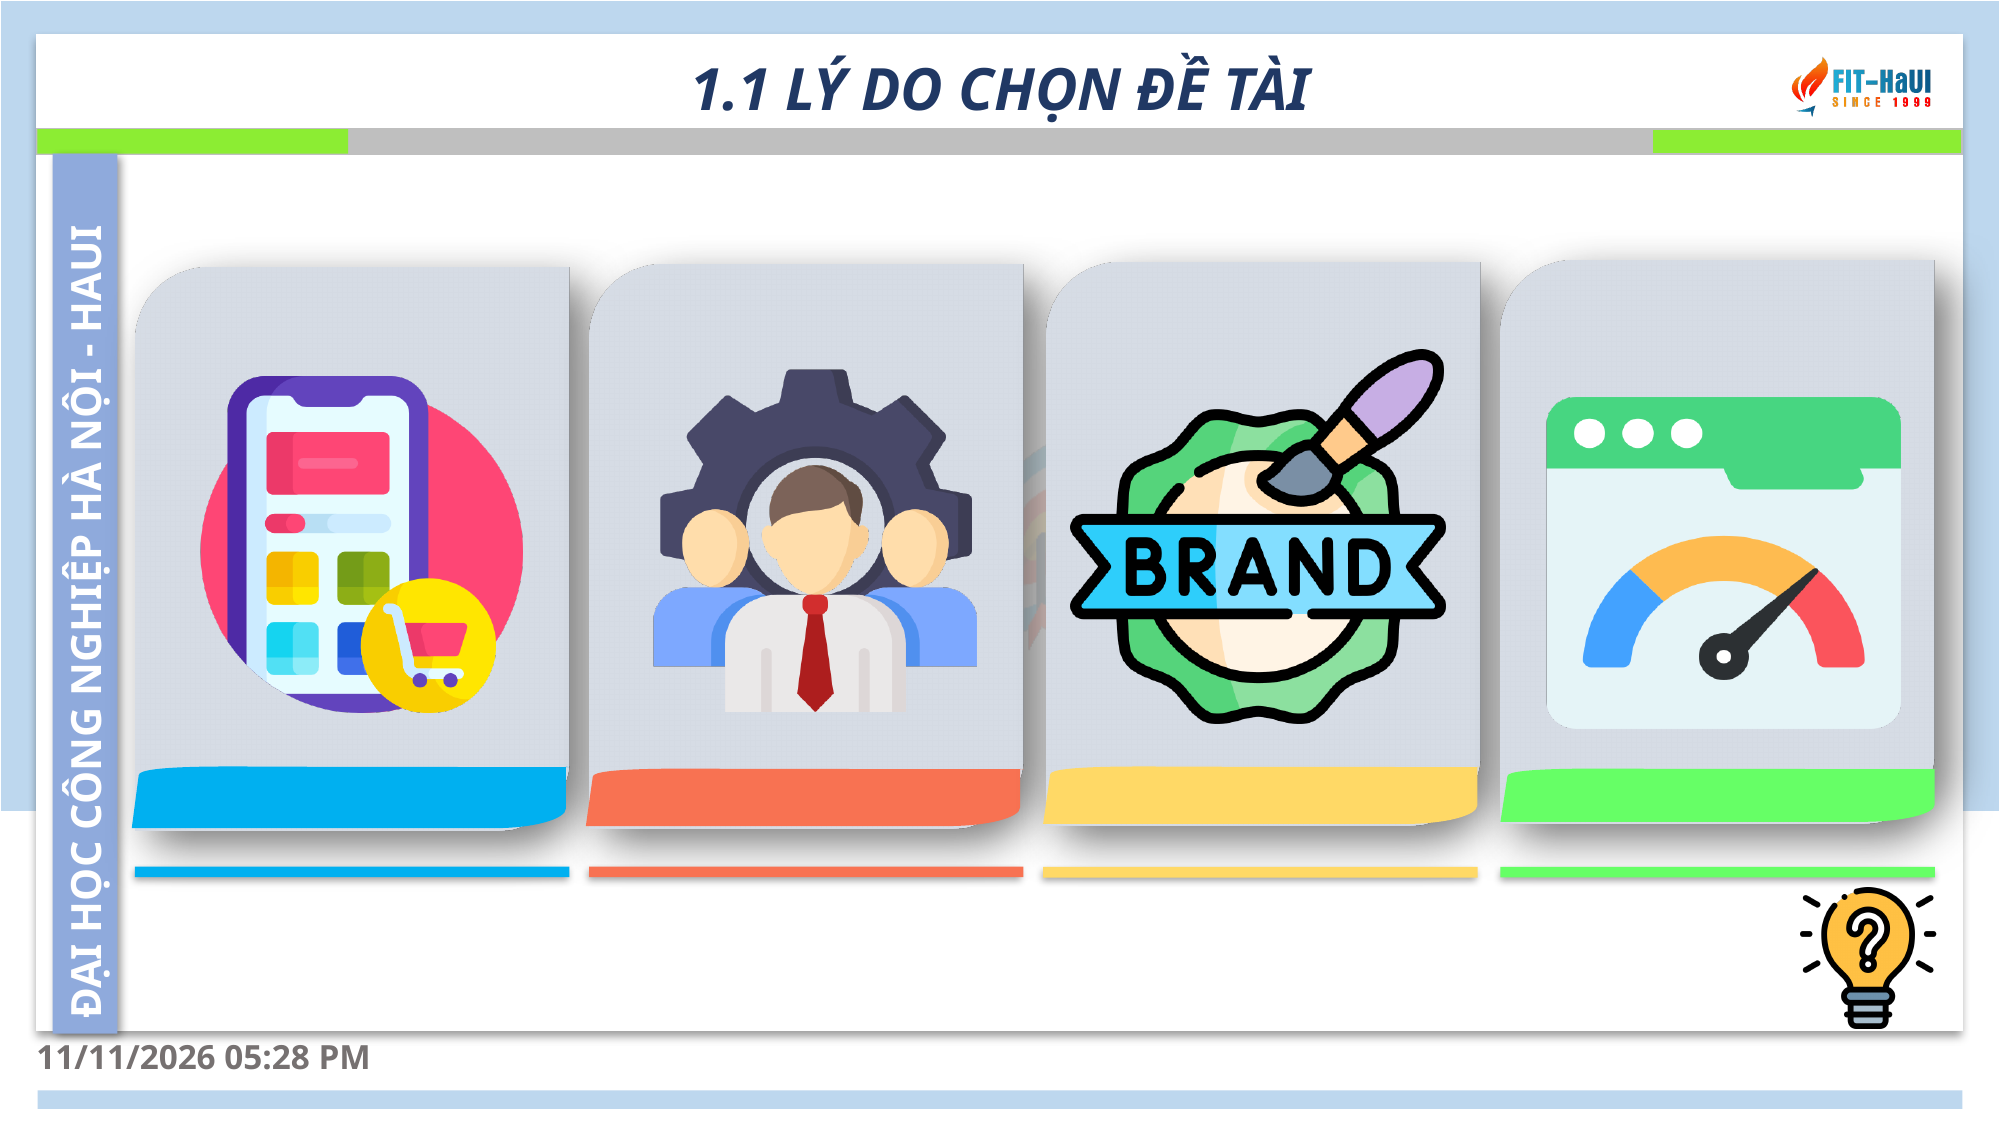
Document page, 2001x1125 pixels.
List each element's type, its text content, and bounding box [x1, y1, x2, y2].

text_box [584, 803, 588, 828]
text_box [1935, 767, 1939, 807]
text_box [588, 866, 1025, 878]
text_box 1.1 LÝ DO CHỌN ĐỀ TÀI [499, 44, 1501, 130]
text_box [1041, 796, 1046, 825]
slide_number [21, 1028, 444, 1089]
picture [1500, 260, 1935, 824]
text_box [134, 866, 570, 878]
picture [588, 262, 1481, 829]
text_box [130, 803, 134, 830]
text_box [1042, 866, 1479, 879]
picture [1789, 55, 1935, 121]
picture [134, 267, 570, 831]
picture [1797, 887, 1939, 1029]
text_box [1499, 866, 1936, 878]
